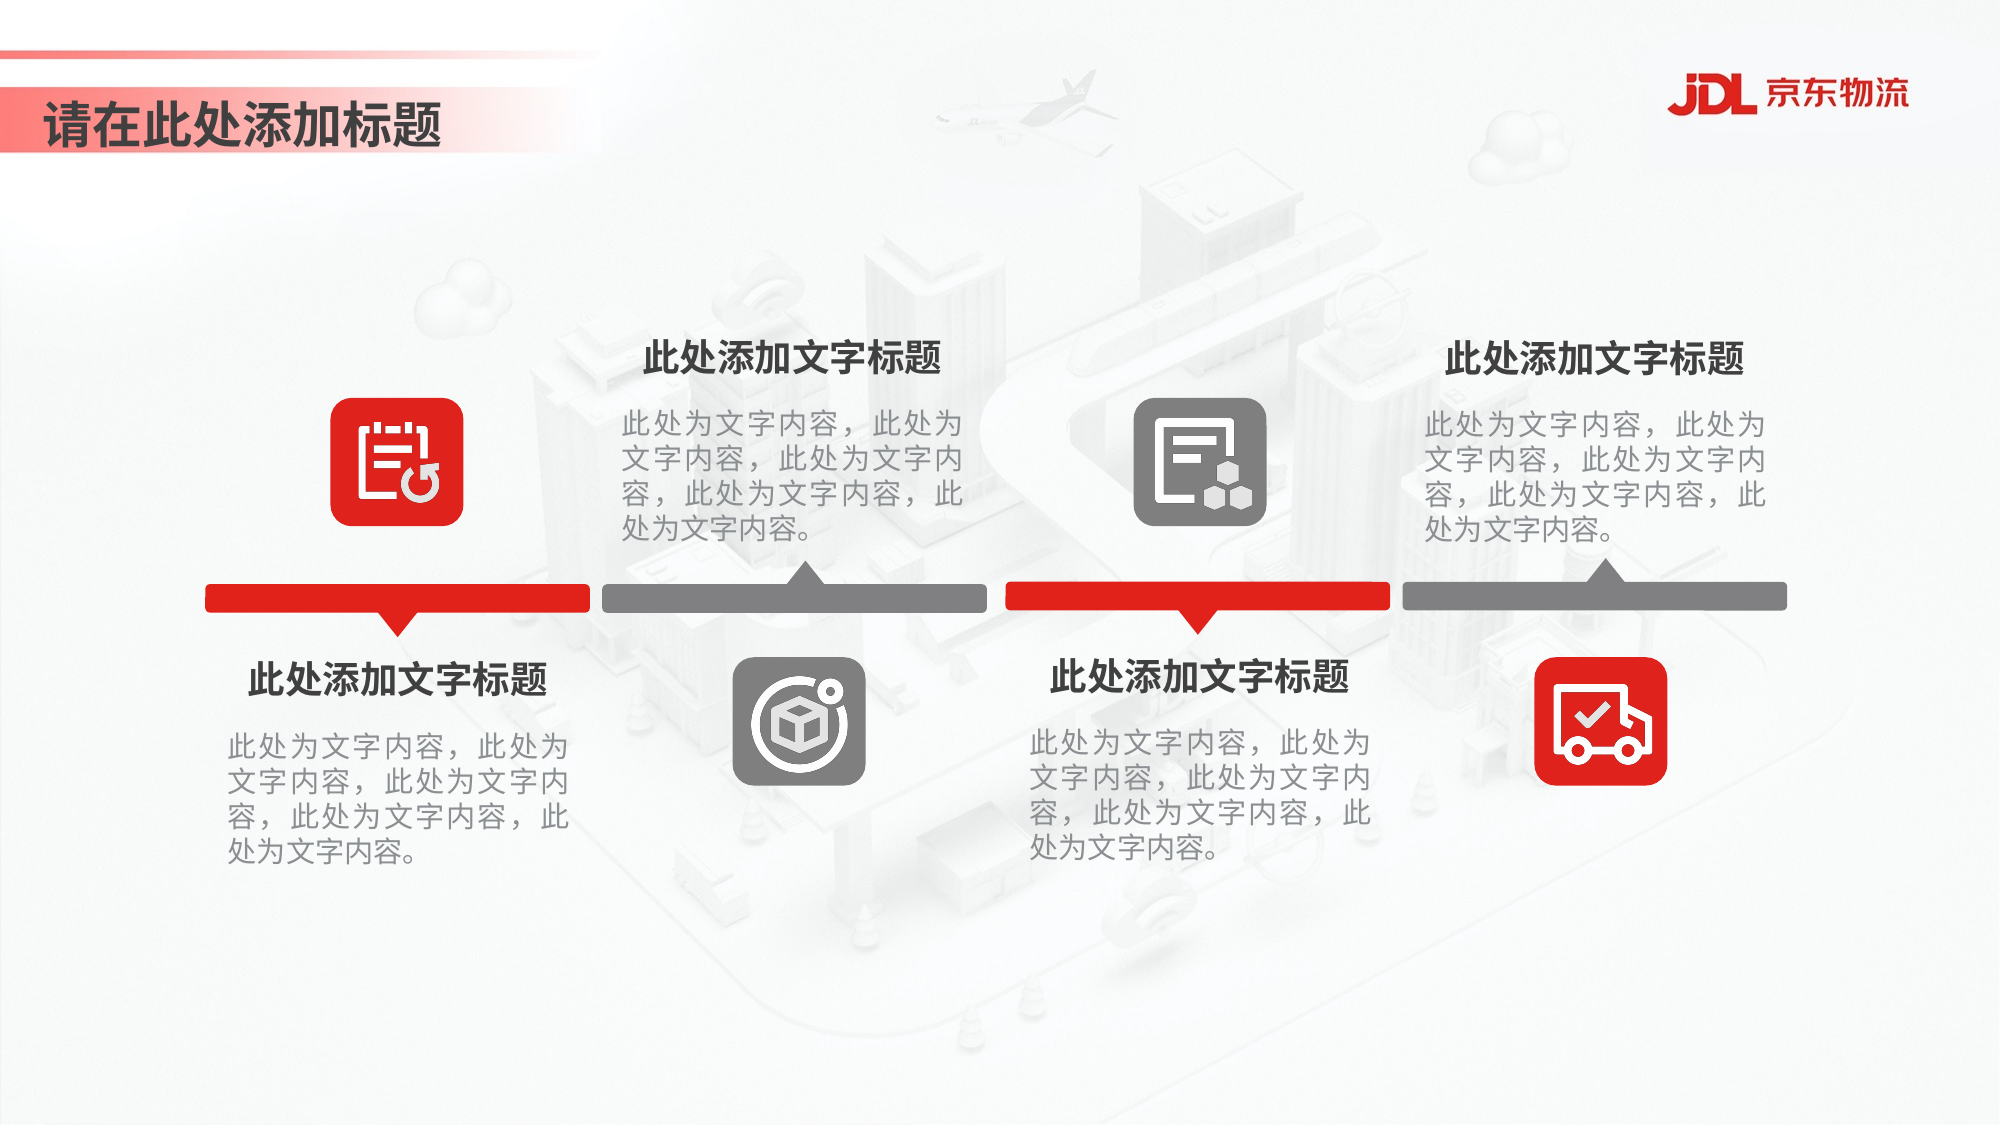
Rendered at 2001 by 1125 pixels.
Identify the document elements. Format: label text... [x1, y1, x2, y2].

text_box 此处添加文字标题 [1429, 327, 1760, 387]
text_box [602, 560, 987, 613]
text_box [205, 584, 590, 638]
text_box 此处添加文字标题 [233, 649, 563, 709]
text_box 此处添加文字标题 [627, 326, 958, 386]
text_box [1402, 558, 1788, 611]
text_box 此处添加文字标题 [1035, 645, 1365, 706]
text_box 此处为文字内容，此处为文字内容，此处为文字内容，此处为文字内容，此处为文字内容。 [607, 397, 980, 553]
text_box 请在此处添加标题 [27, 86, 458, 162]
text_box 此处为文字内容，此处为文字内容，此处为文字内容，此处为文字内容，此处为文字内容。 [212, 720, 585, 876]
picture [0, 0, 2000, 1125]
text_box 此处为文字内容，此处为文字内容，此处为文字内容，此处为文字内容，此处为文字内容。 [1409, 398, 1782, 554]
text_box [731, 656, 867, 787]
text_box [329, 396, 465, 528]
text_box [1005, 581, 1391, 635]
text_box [1132, 396, 1268, 528]
text_box 此处为文字内容，此处为文字内容，此处为文字内容，此处为文字内容，此处为文字内容。 [1014, 717, 1387, 872]
text_box [1533, 656, 1669, 787]
